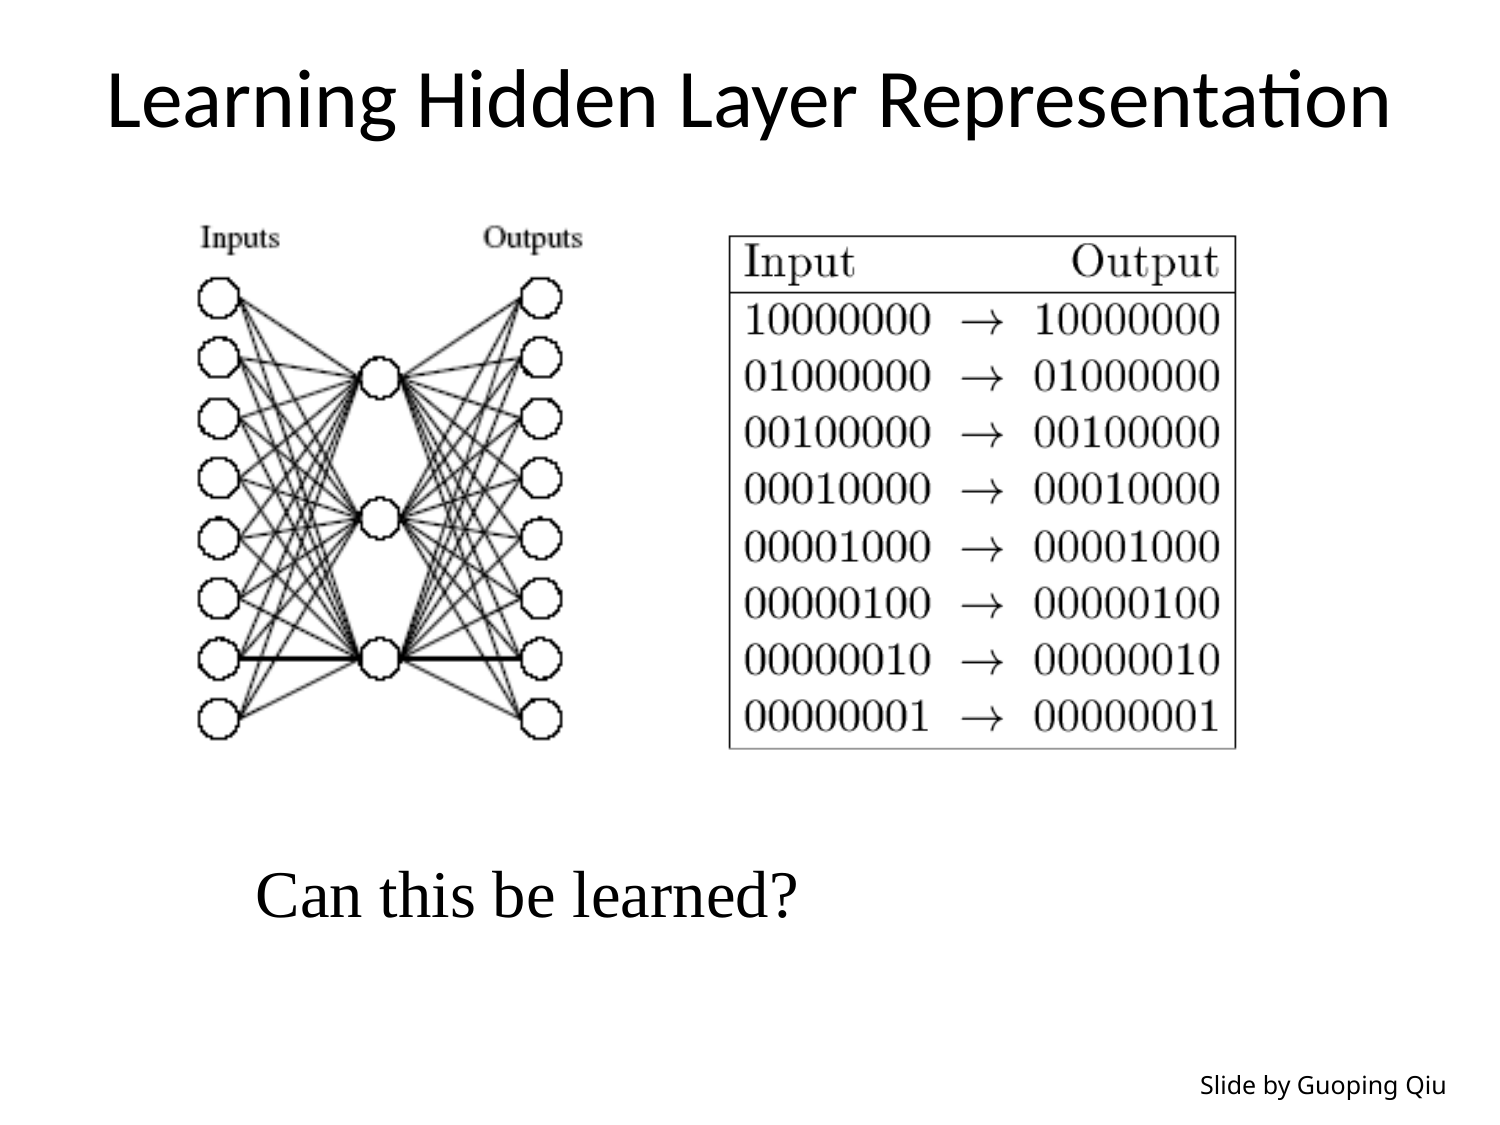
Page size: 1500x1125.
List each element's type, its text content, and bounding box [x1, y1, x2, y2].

text_box Slide by Guoping Qiu [1185, 1062, 1463, 1108]
picture [174, 213, 601, 753]
text_box [112, 212, 1388, 1000]
title Learning Hidden Layer Representation [0, 0, 1500, 188]
text_box Can this be learned? [240, 843, 816, 939]
picture [725, 231, 1238, 753]
